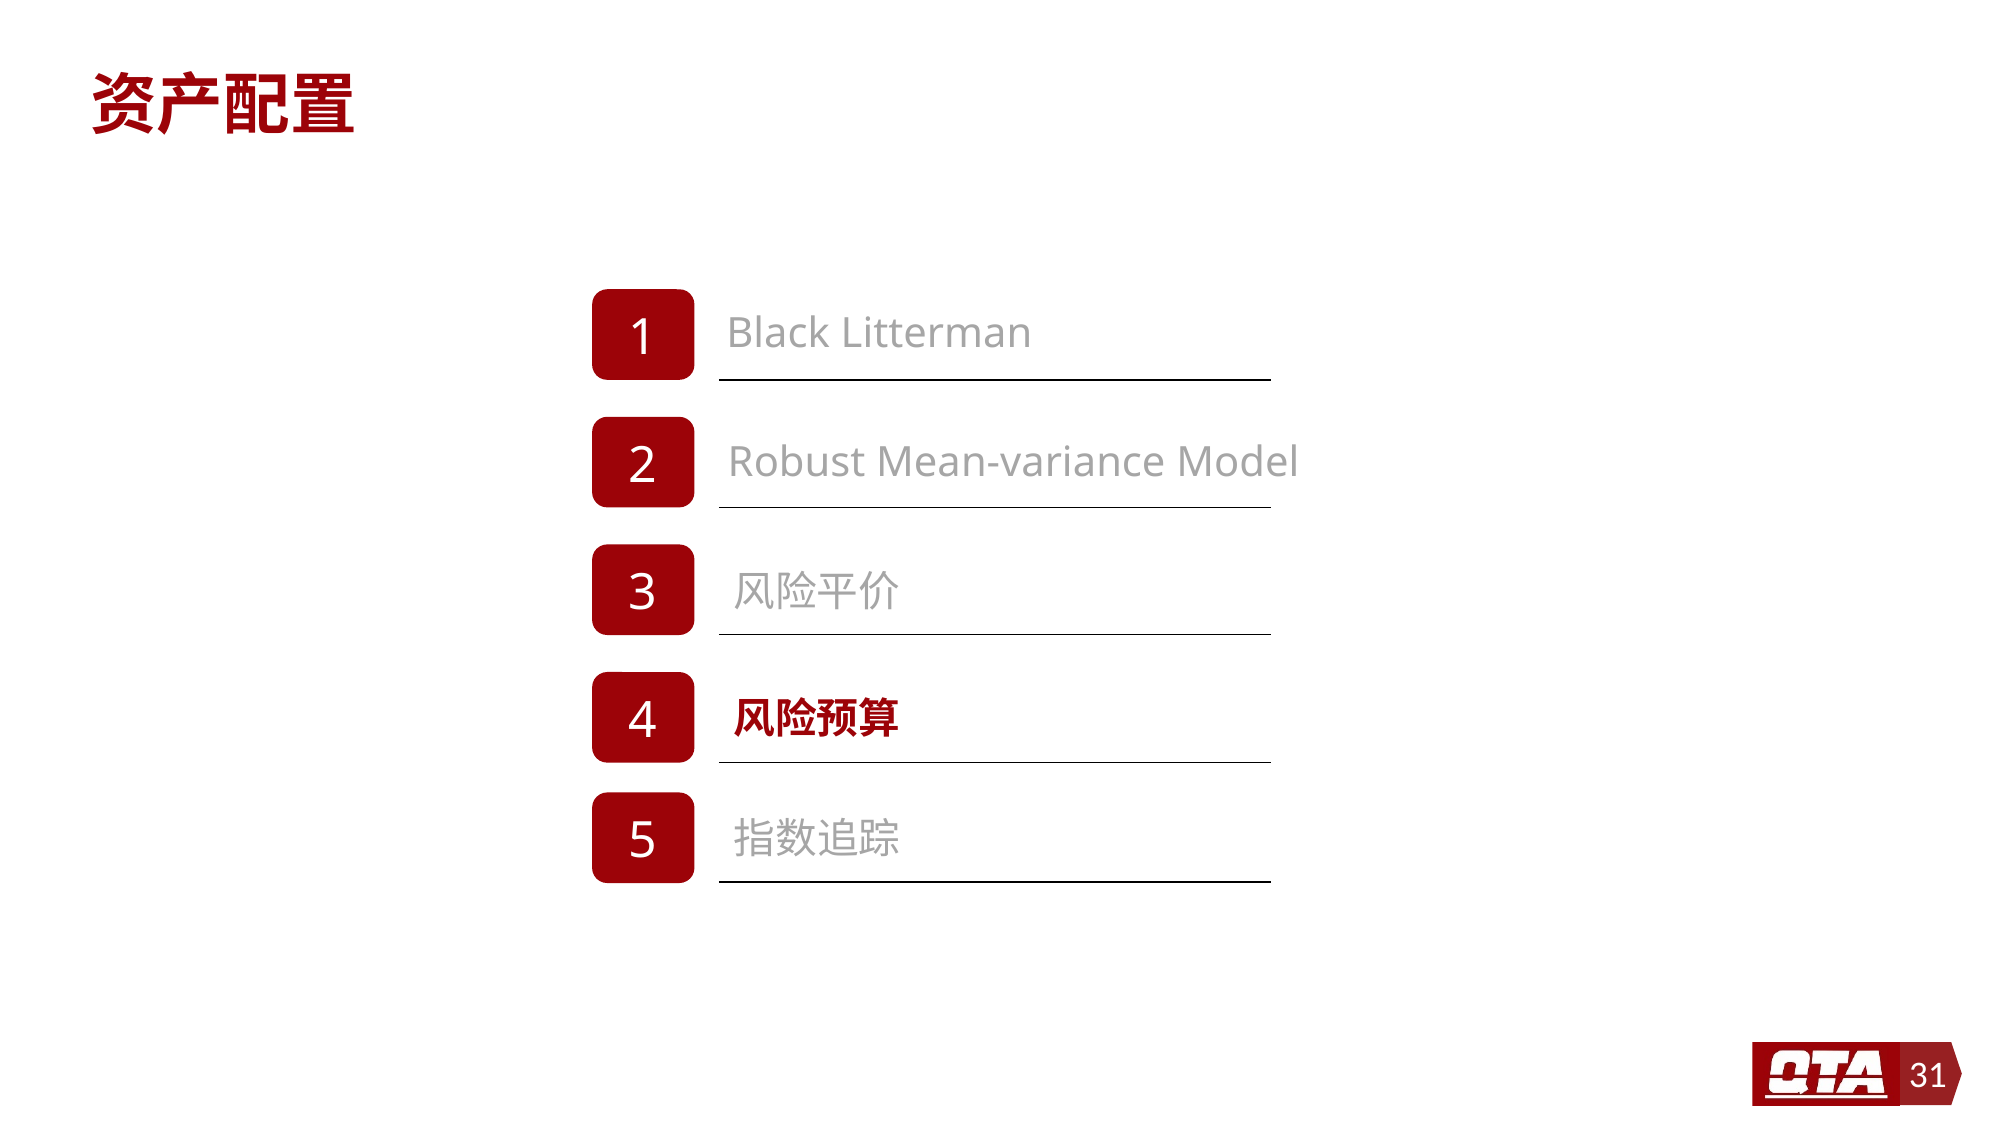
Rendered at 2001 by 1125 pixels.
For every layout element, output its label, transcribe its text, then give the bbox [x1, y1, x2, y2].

text_box 指数追踪 [718, 804, 1494, 870]
text_box 3 [591, 543, 696, 637]
text_box 资产配置 [75, 63, 1801, 162]
text_box 风险平价 [718, 556, 1450, 622]
slide_number 31 [1515, 1042, 1966, 1103]
text_box 1 [591, 288, 696, 381]
text_box 4 [591, 670, 696, 764]
text_box 风险预算 [718, 684, 1450, 750]
text_box Robust Mean-variance Model [712, 427, 1431, 493]
text_box 2 [591, 415, 696, 509]
text_box 5 [591, 791, 696, 885]
text_box Black Litterman [711, 298, 1443, 364]
